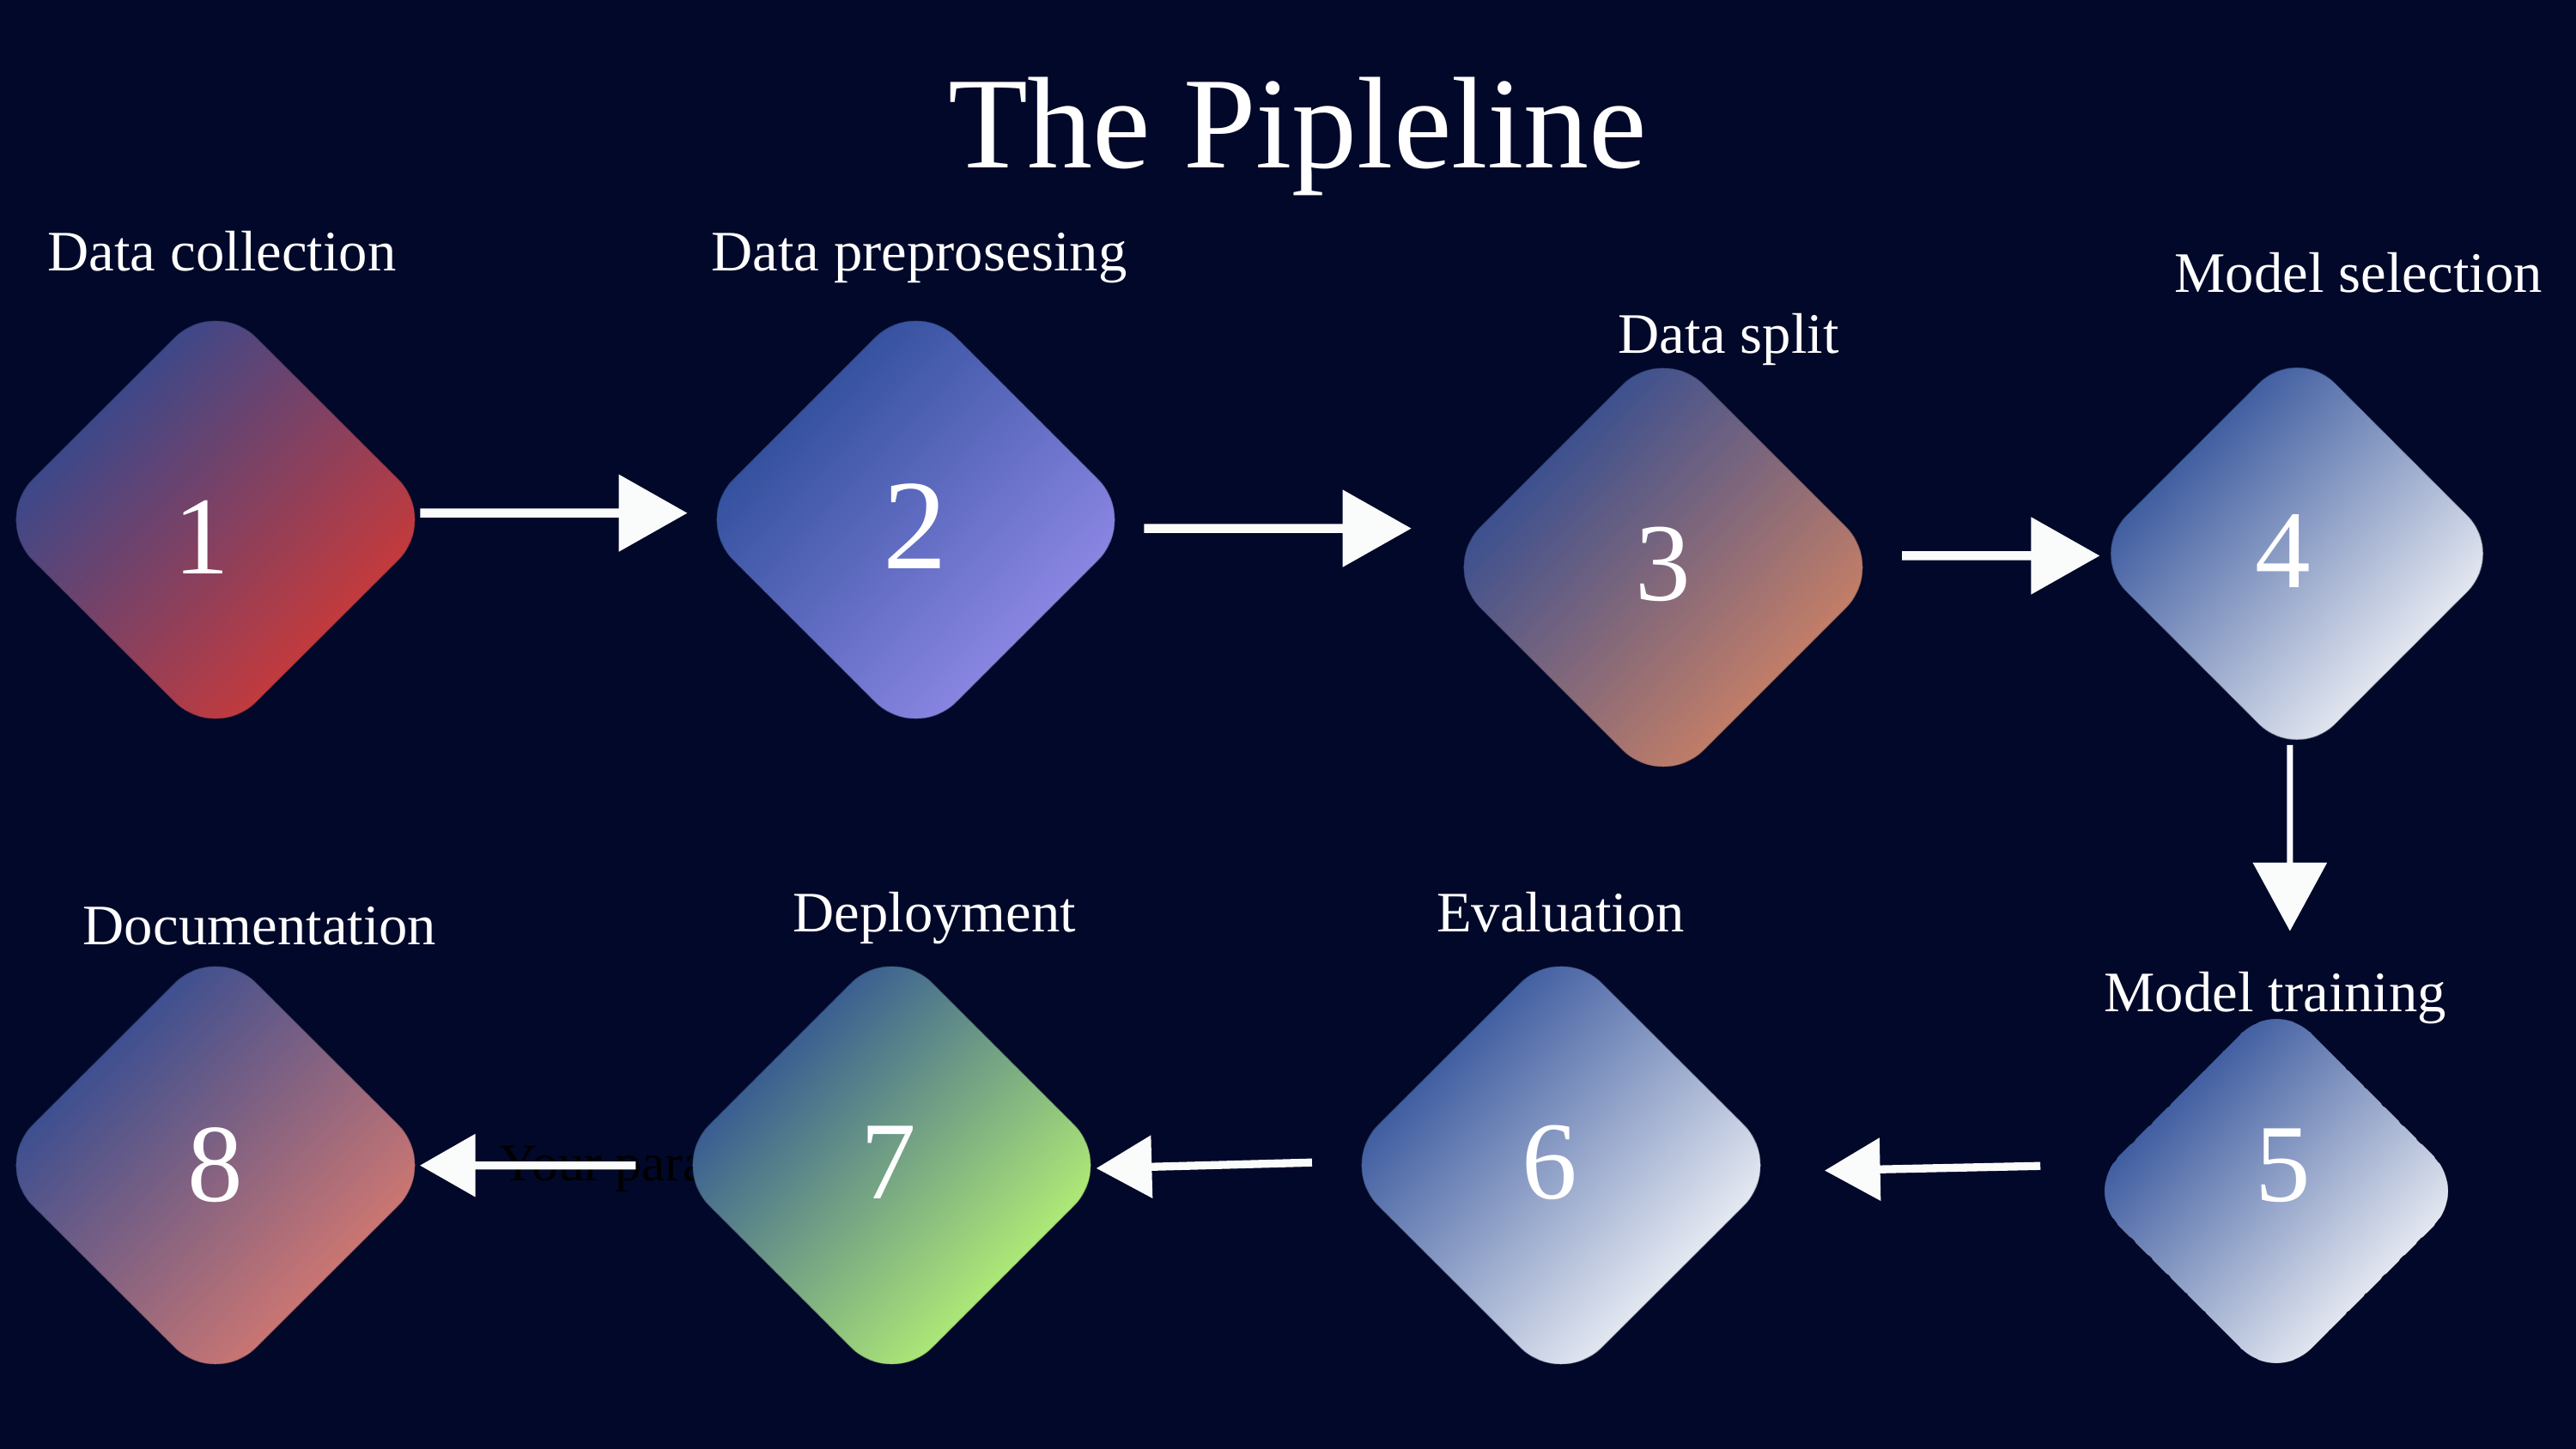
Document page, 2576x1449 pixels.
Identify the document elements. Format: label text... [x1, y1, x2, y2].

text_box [2196, 800, 2384, 876]
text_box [1901, 517, 2100, 595]
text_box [420, 1133, 636, 1197]
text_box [1096, 1133, 1313, 1197]
text_box Data preprosesing [698, 202, 1141, 282]
text_box 4 [2255, 454, 2311, 610]
text_box 1 [173, 440, 230, 597]
text_box Your paragraph text [483, 1117, 687, 1192]
text_box [710, 315, 1121, 724]
text_box [10, 961, 421, 1370]
text_box 7 [843, 1065, 933, 1222]
text_box Data collection [36, 202, 423, 282]
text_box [1824, 1136, 2041, 1200]
text_box Model selection [2166, 223, 2551, 305]
text_box 2 [883, 415, 948, 595]
text_box [10, 315, 421, 724]
text_box 6 [1522, 1065, 1578, 1222]
text_box Documentation [68, 876, 452, 956]
text_box 8 [170, 1068, 260, 1224]
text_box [420, 474, 688, 553]
text_box [687, 961, 1097, 1370]
text_box [1458, 362, 1868, 773]
text_box The Pipleline [934, 10, 1662, 194]
text_box Deployment [784, 863, 1085, 943]
text_box Evaluation [1429, 863, 1693, 943]
text_box 3 [1635, 467, 1692, 623]
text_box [1144, 489, 1412, 567]
text_box [2099, 1024, 2452, 1367]
text_box Model training [2093, 943, 2459, 1024]
text_box [2105, 362, 2488, 745]
text_box [1356, 961, 1766, 1370]
text_box Data split [1608, 284, 1849, 365]
text_box 5 [2255, 1068, 2311, 1224]
